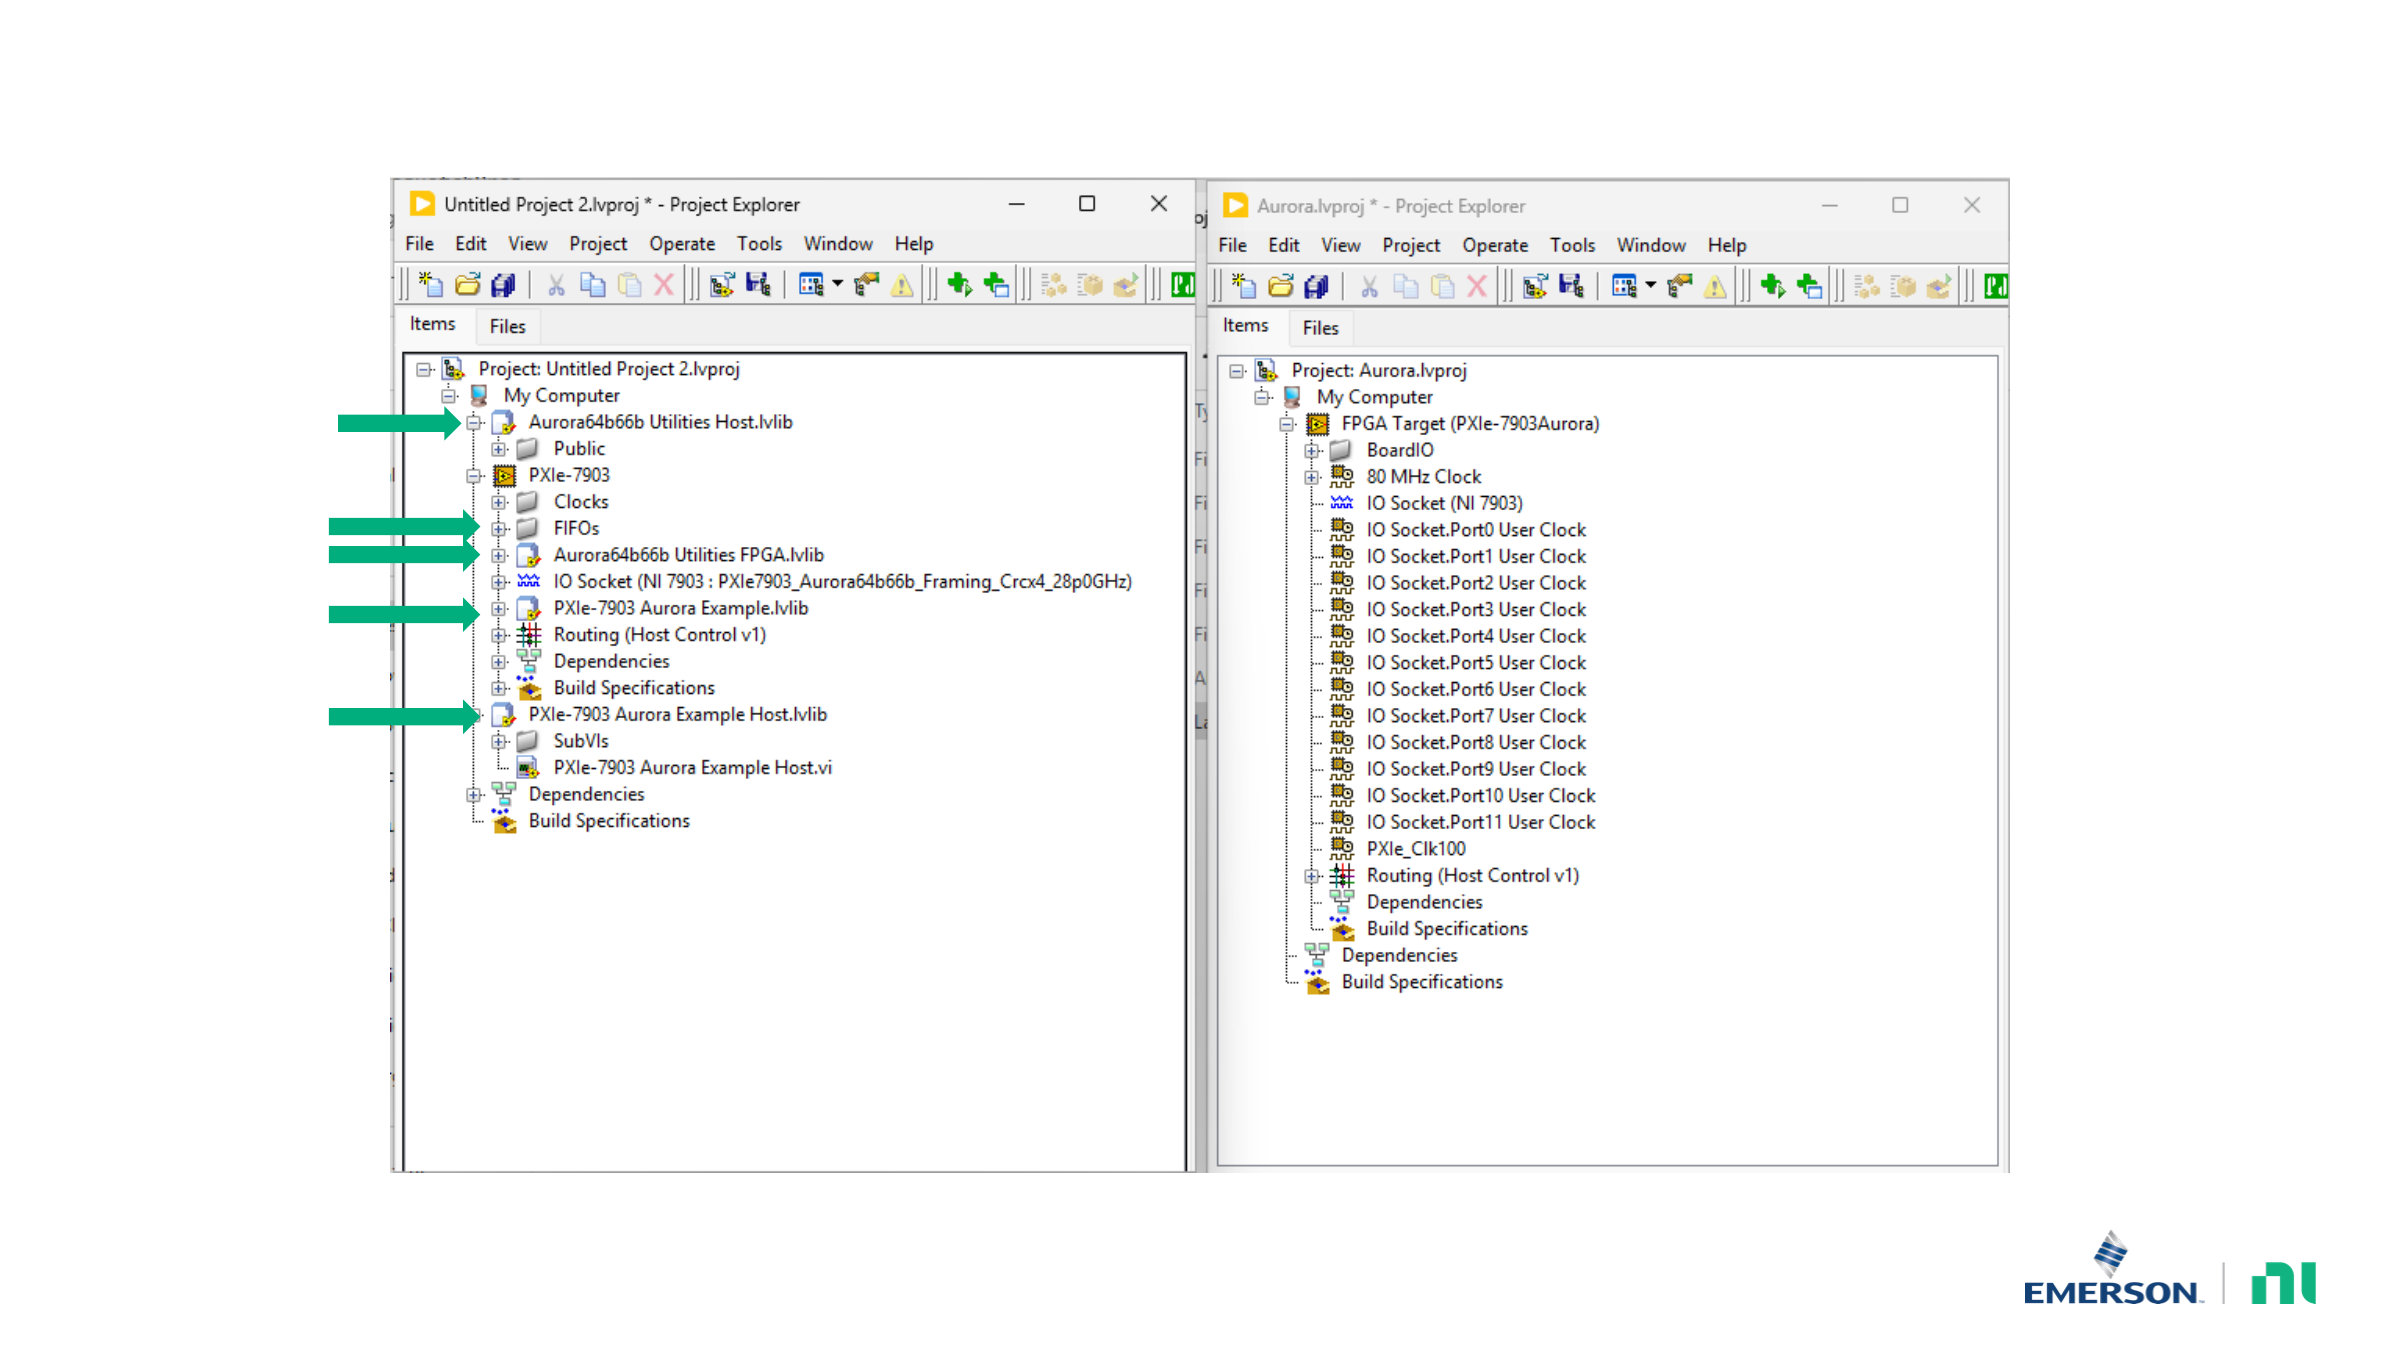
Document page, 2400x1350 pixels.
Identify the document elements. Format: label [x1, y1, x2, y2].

picture [2025, 1229, 2316, 1304]
text_box [338, 414, 385, 432]
text_box [328, 546, 385, 564]
text_box [328, 517, 385, 536]
picture [390, 176, 2010, 1173]
text_box [328, 605, 385, 624]
text_box [328, 708, 385, 726]
